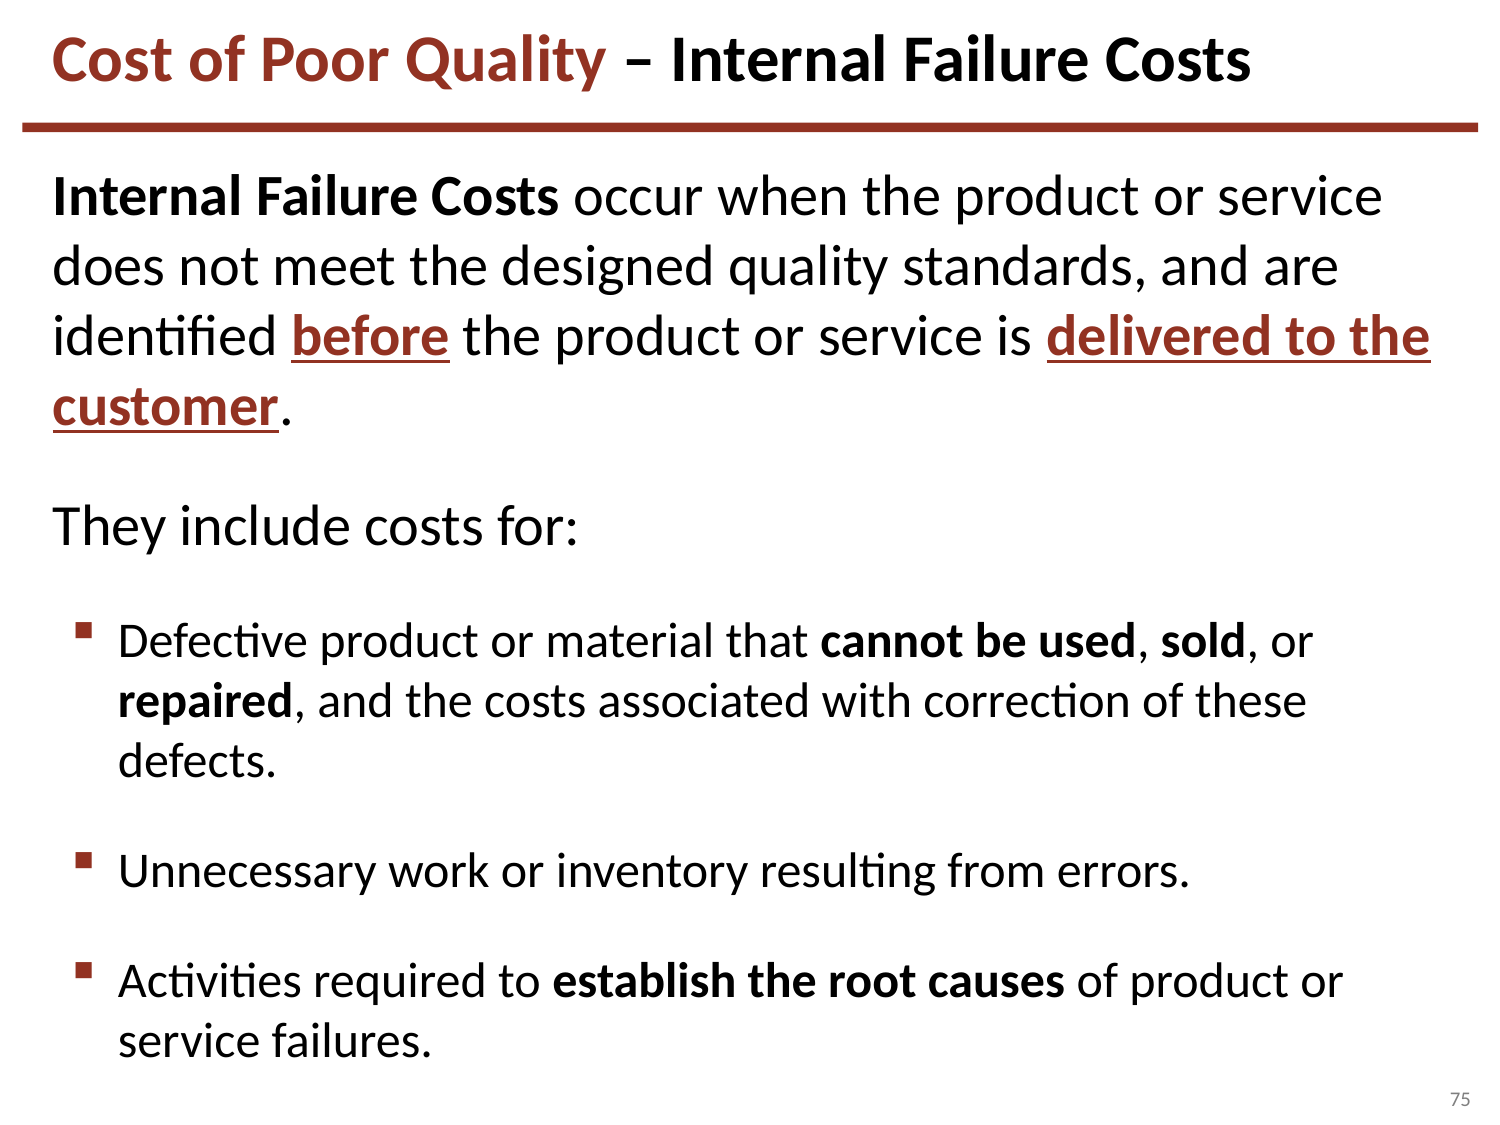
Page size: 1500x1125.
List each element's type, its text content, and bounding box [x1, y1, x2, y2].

list Internal Failure Costs occur when the product or service does not meet the designed quality standards, and are identified before the product or service is delivered to the customer. They include costs for: Defective product or material that cannot be used, sold, or repaired, and the costs associated with correction of these defects. Unnecessary work or inventory resulting from errors. Activities required to establish the root causes of product or service failures. [37, 149, 1463, 1082]
title Cost of Poor Quality – Internal Failure Costs [37, 0, 1423, 165]
